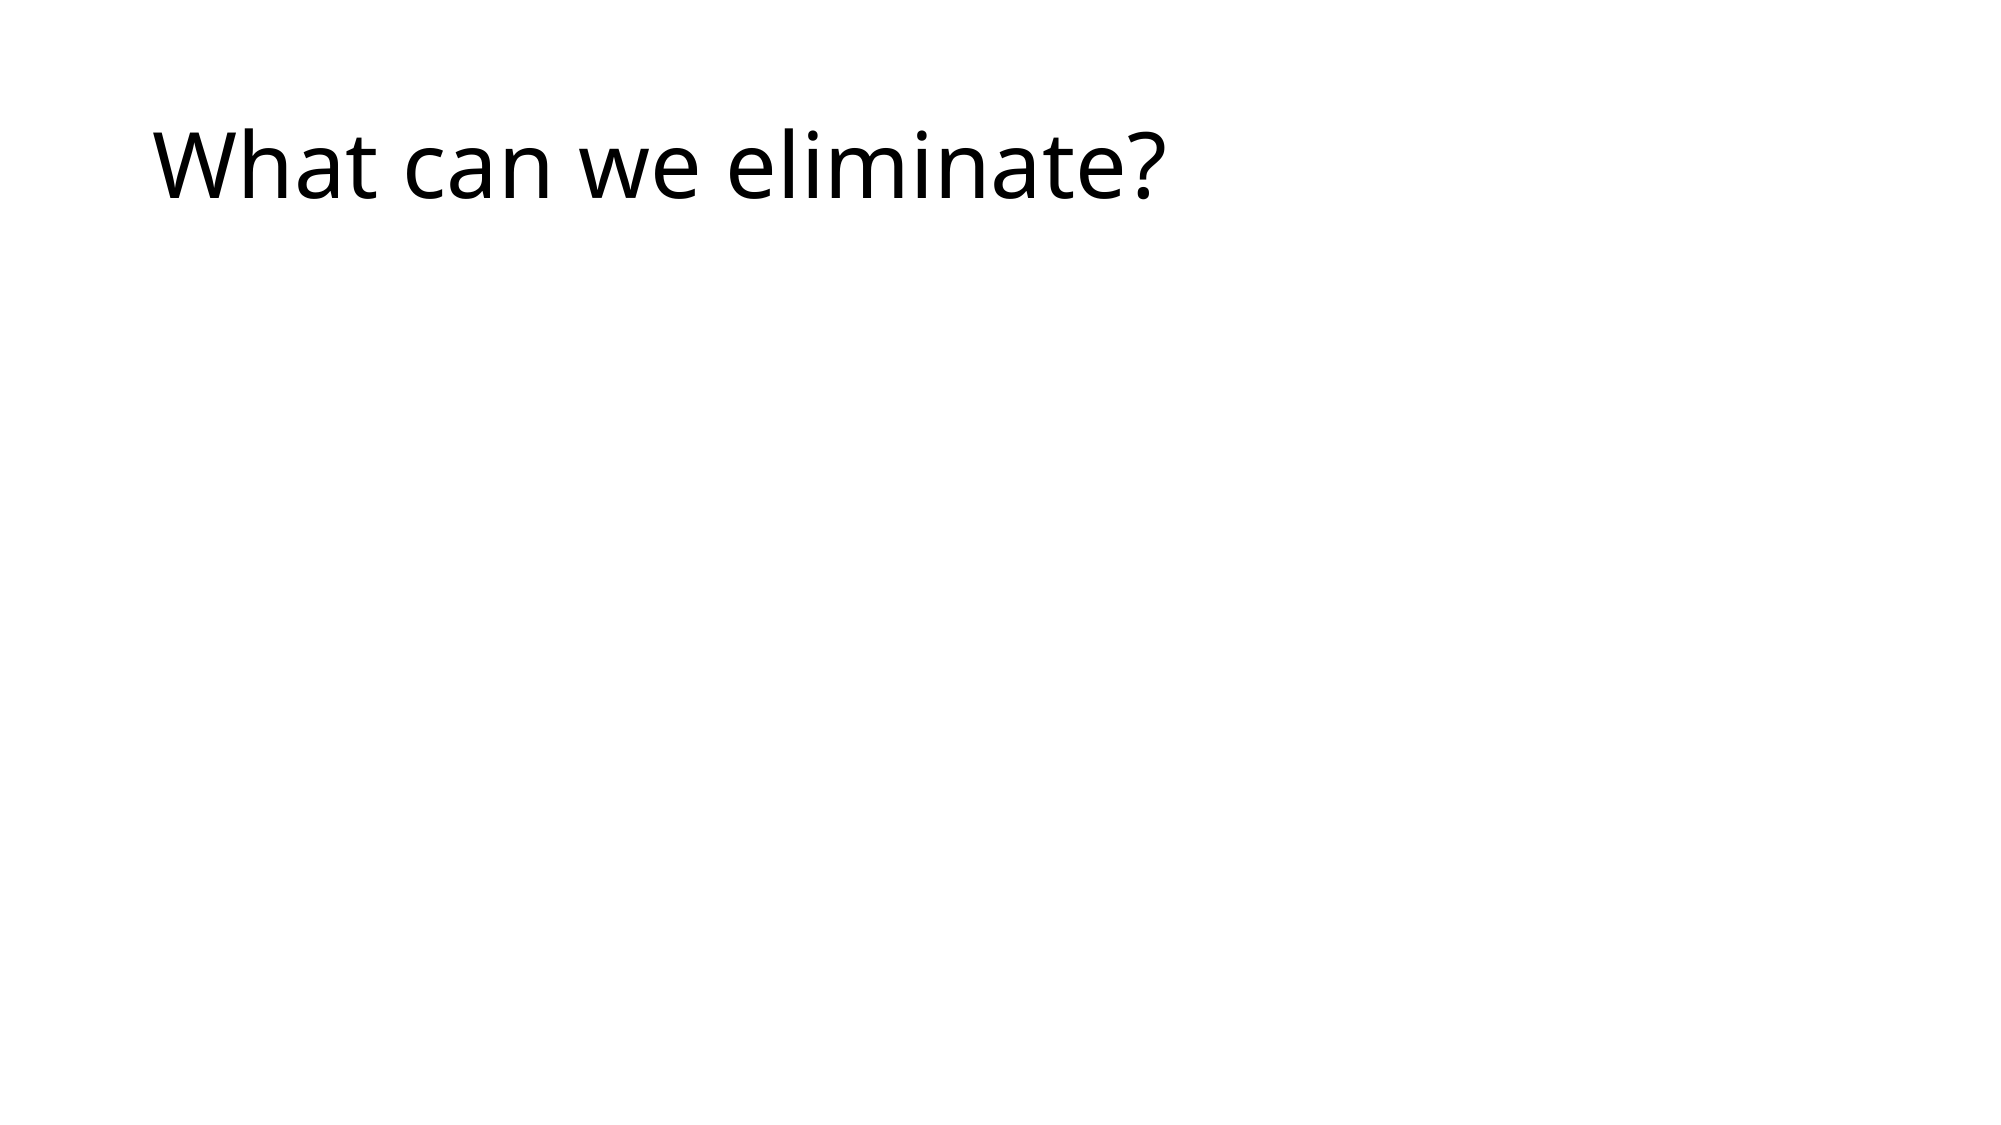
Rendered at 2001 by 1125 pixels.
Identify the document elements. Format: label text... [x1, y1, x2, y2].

title What can we eliminate? [137, 59, 1863, 278]
